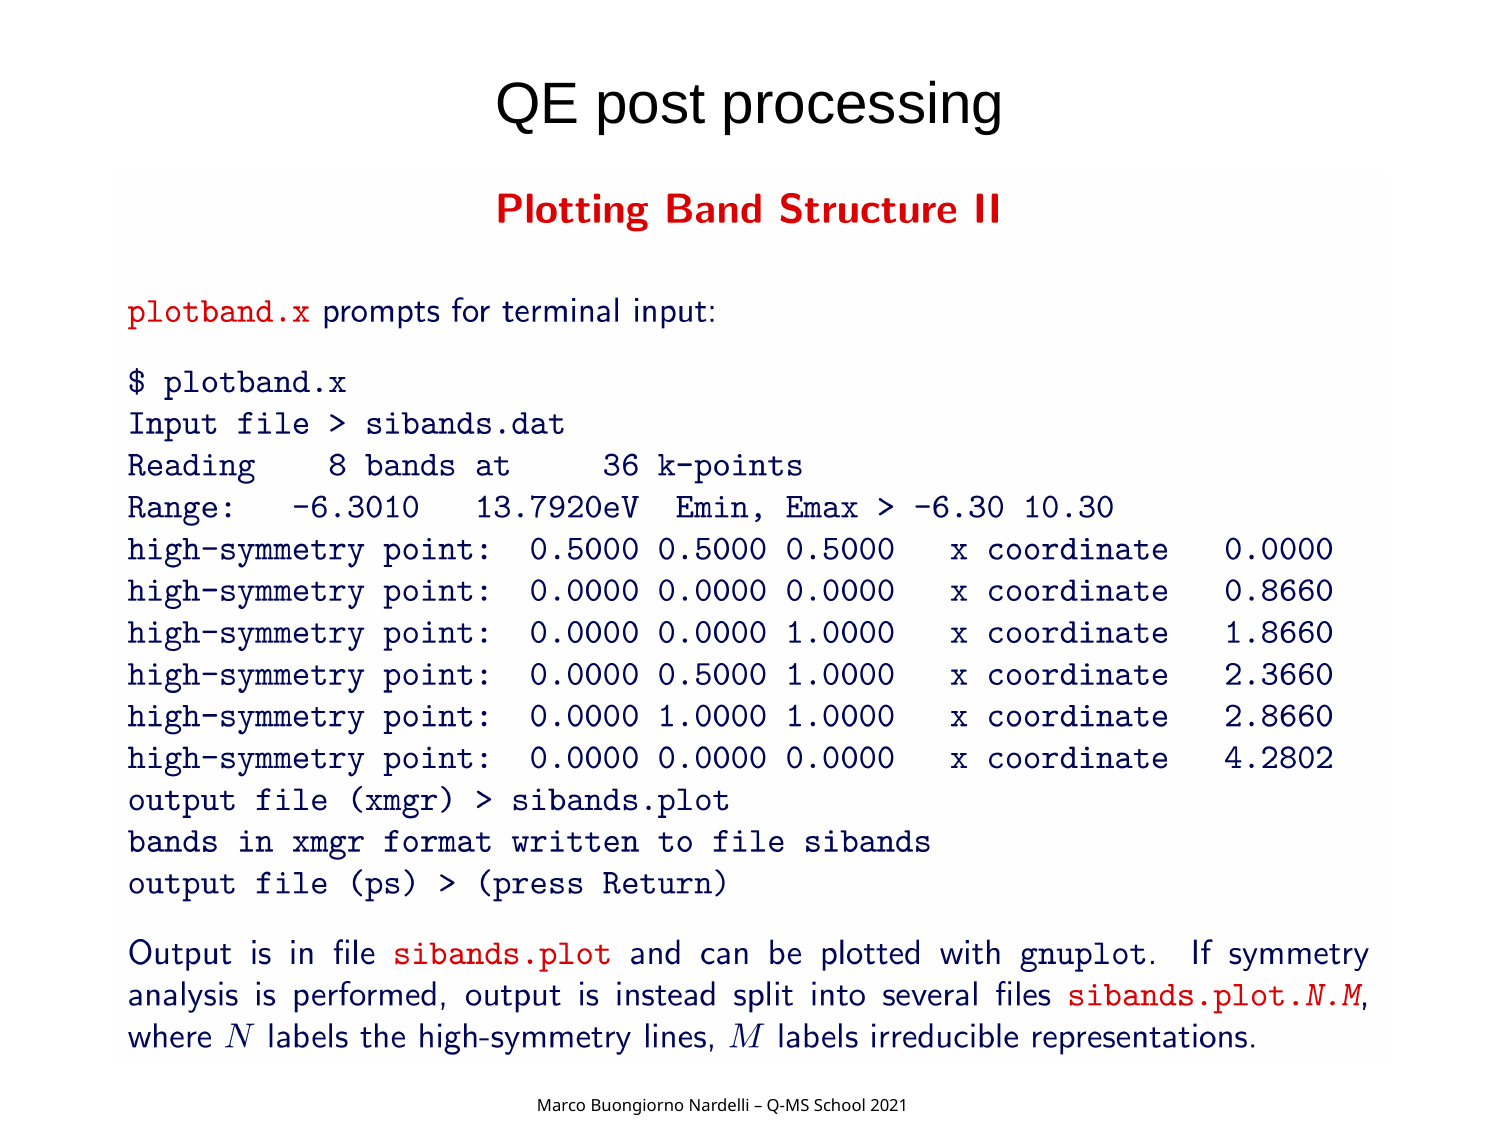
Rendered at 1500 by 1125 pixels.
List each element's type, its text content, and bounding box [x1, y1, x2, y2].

picture [112, 172, 1388, 1065]
title QE post processing [111, 0, 1388, 201]
